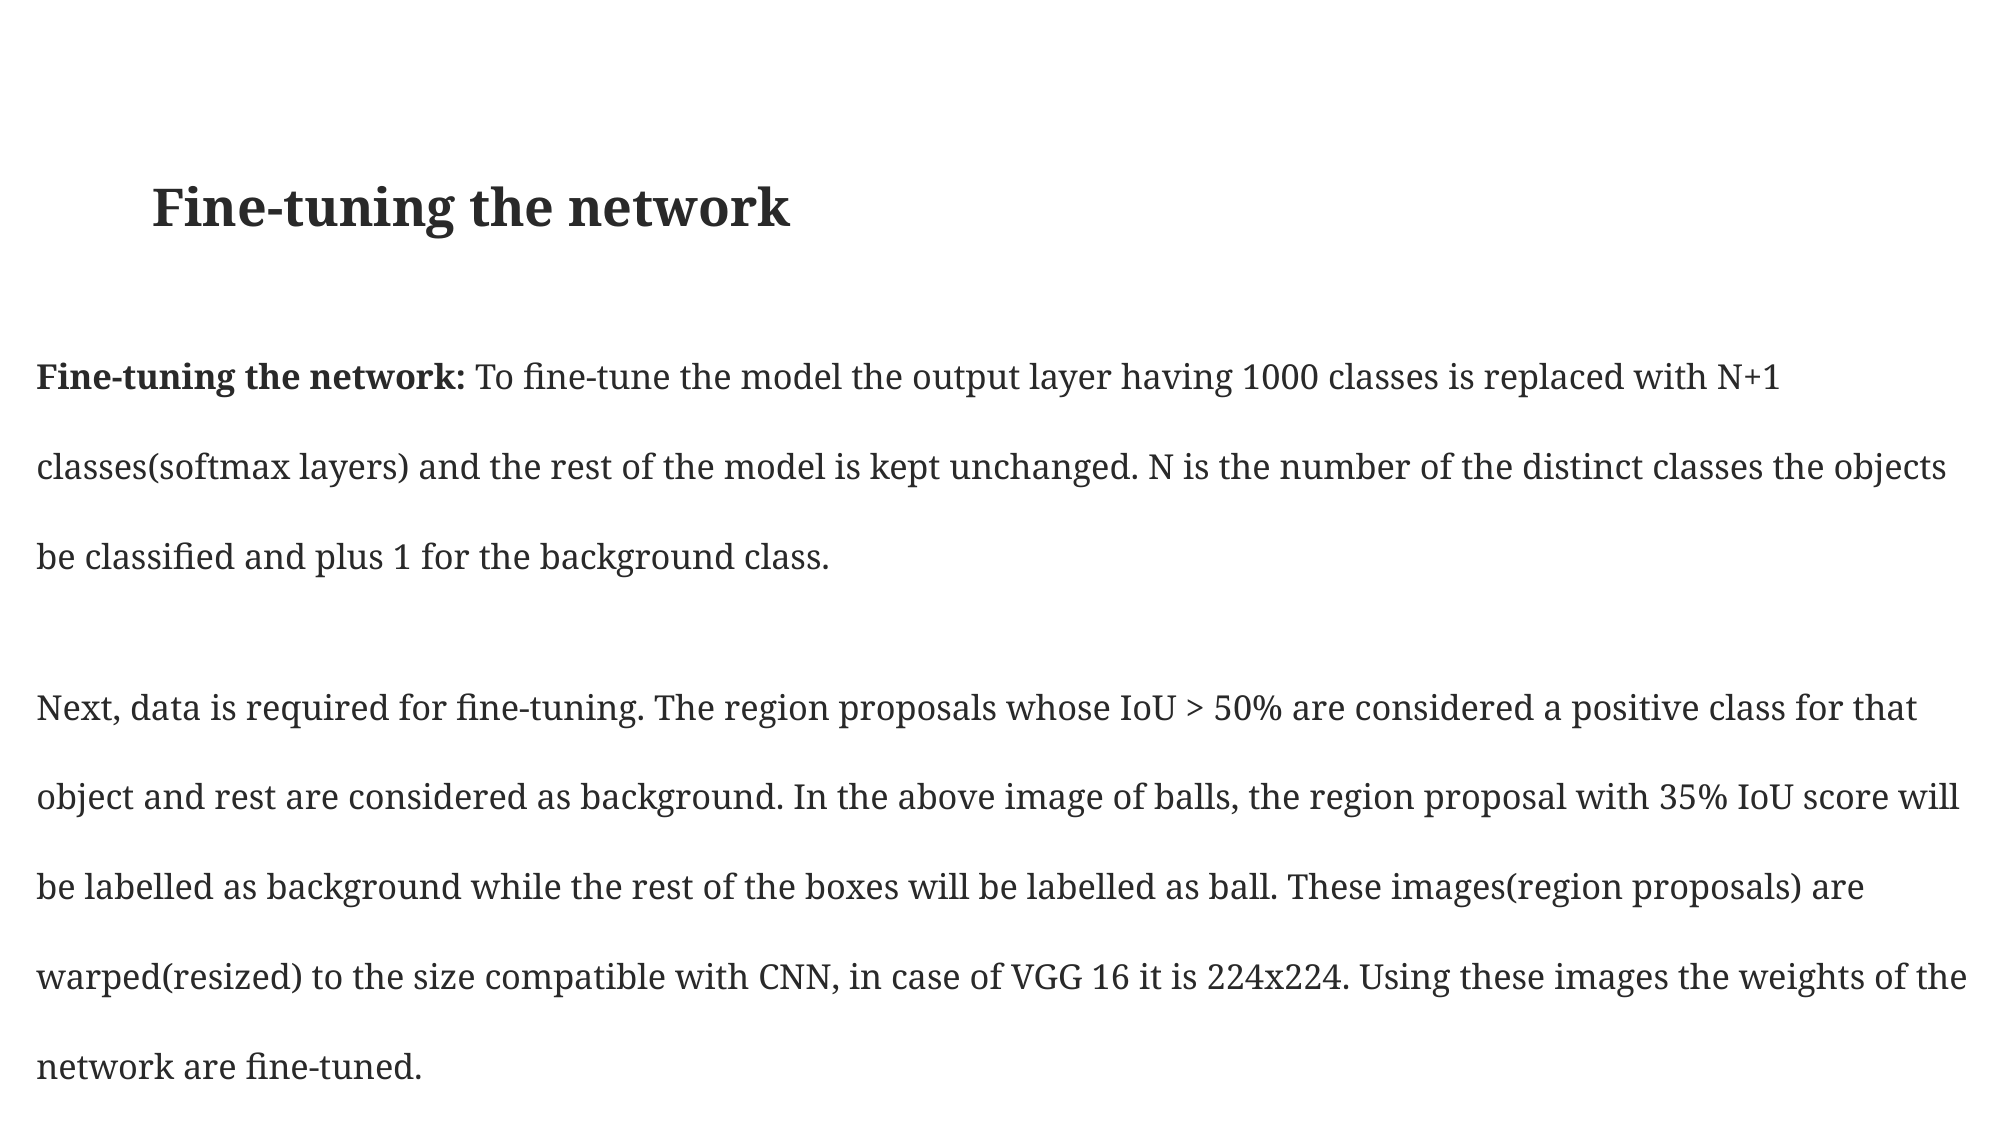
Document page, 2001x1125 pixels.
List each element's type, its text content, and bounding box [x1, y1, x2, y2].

title Fine-tuning the network [137, 59, 1863, 278]
list Fine-tuning the network: To fine-tune the model the output layer having 1000 classes is replaced with N+1 classes(softmax layers) and the rest of the model is kept unchanged. N is the number of the distinct classes the objects be classified and plus 1 for the background class. Next, data is required for fine-tuning. The region proposals whose IoU > 50% are considered a positive class for that object and rest are considered as background. In the above image of balls, the region proposal with 35% IoU score will be labelled as background while the rest of the boxes will be labelled as ball. These images(region proposals) are warped(resized) to the size compatible with CNN, in case of VGG 16 it is 224x224. Using these images the weights of the network are fine-tuned. [21, 299, 1986, 1097]
